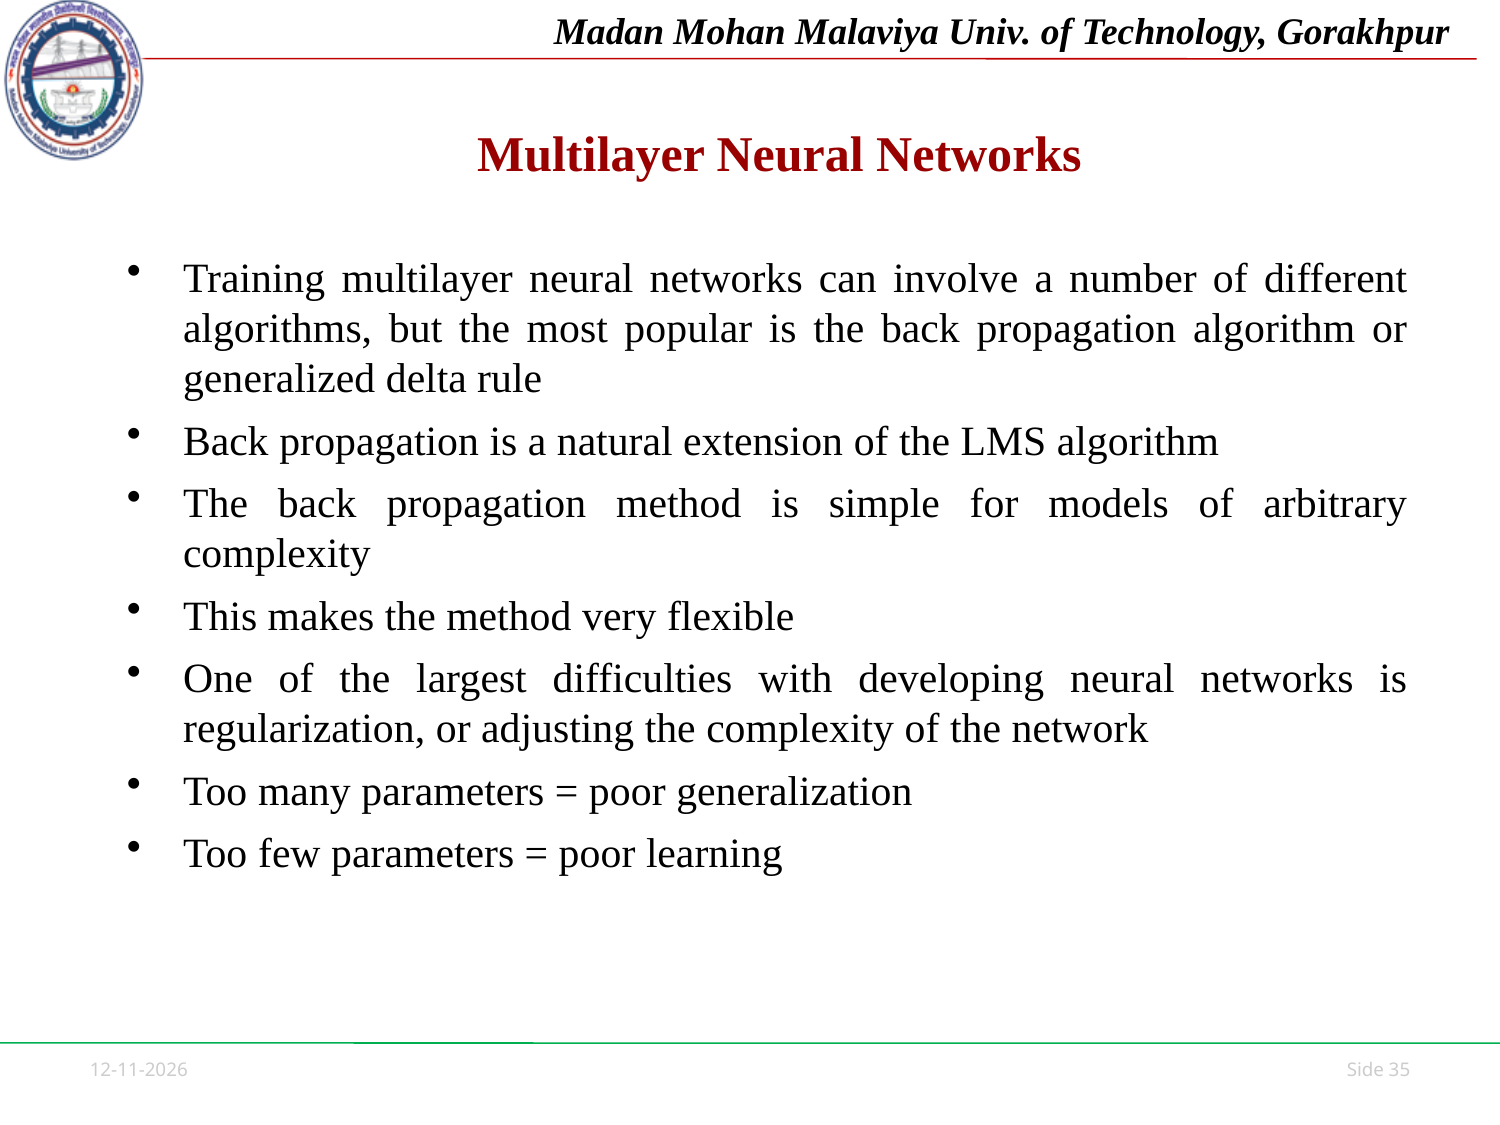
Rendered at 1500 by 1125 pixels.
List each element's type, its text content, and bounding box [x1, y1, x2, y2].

list Training multilayer neural networks can involve a number of different algorithms, but the most popular is the back propagation algorithm or generalized delta rule Back propagation is a natural extension of the LMS algorithm The back propagation method is simple for models of arbitrary complexity This makes the method very flexible One of the largest difficulties with developing neural networks is regularization, or adjusting the complexity of the network Too many parameters = poor generalization Too few parameters = poor learning [112, 243, 1424, 1035]
picture [0, 0, 148, 166]
title Multilayer Neural Networks [135, 113, 1424, 227]
